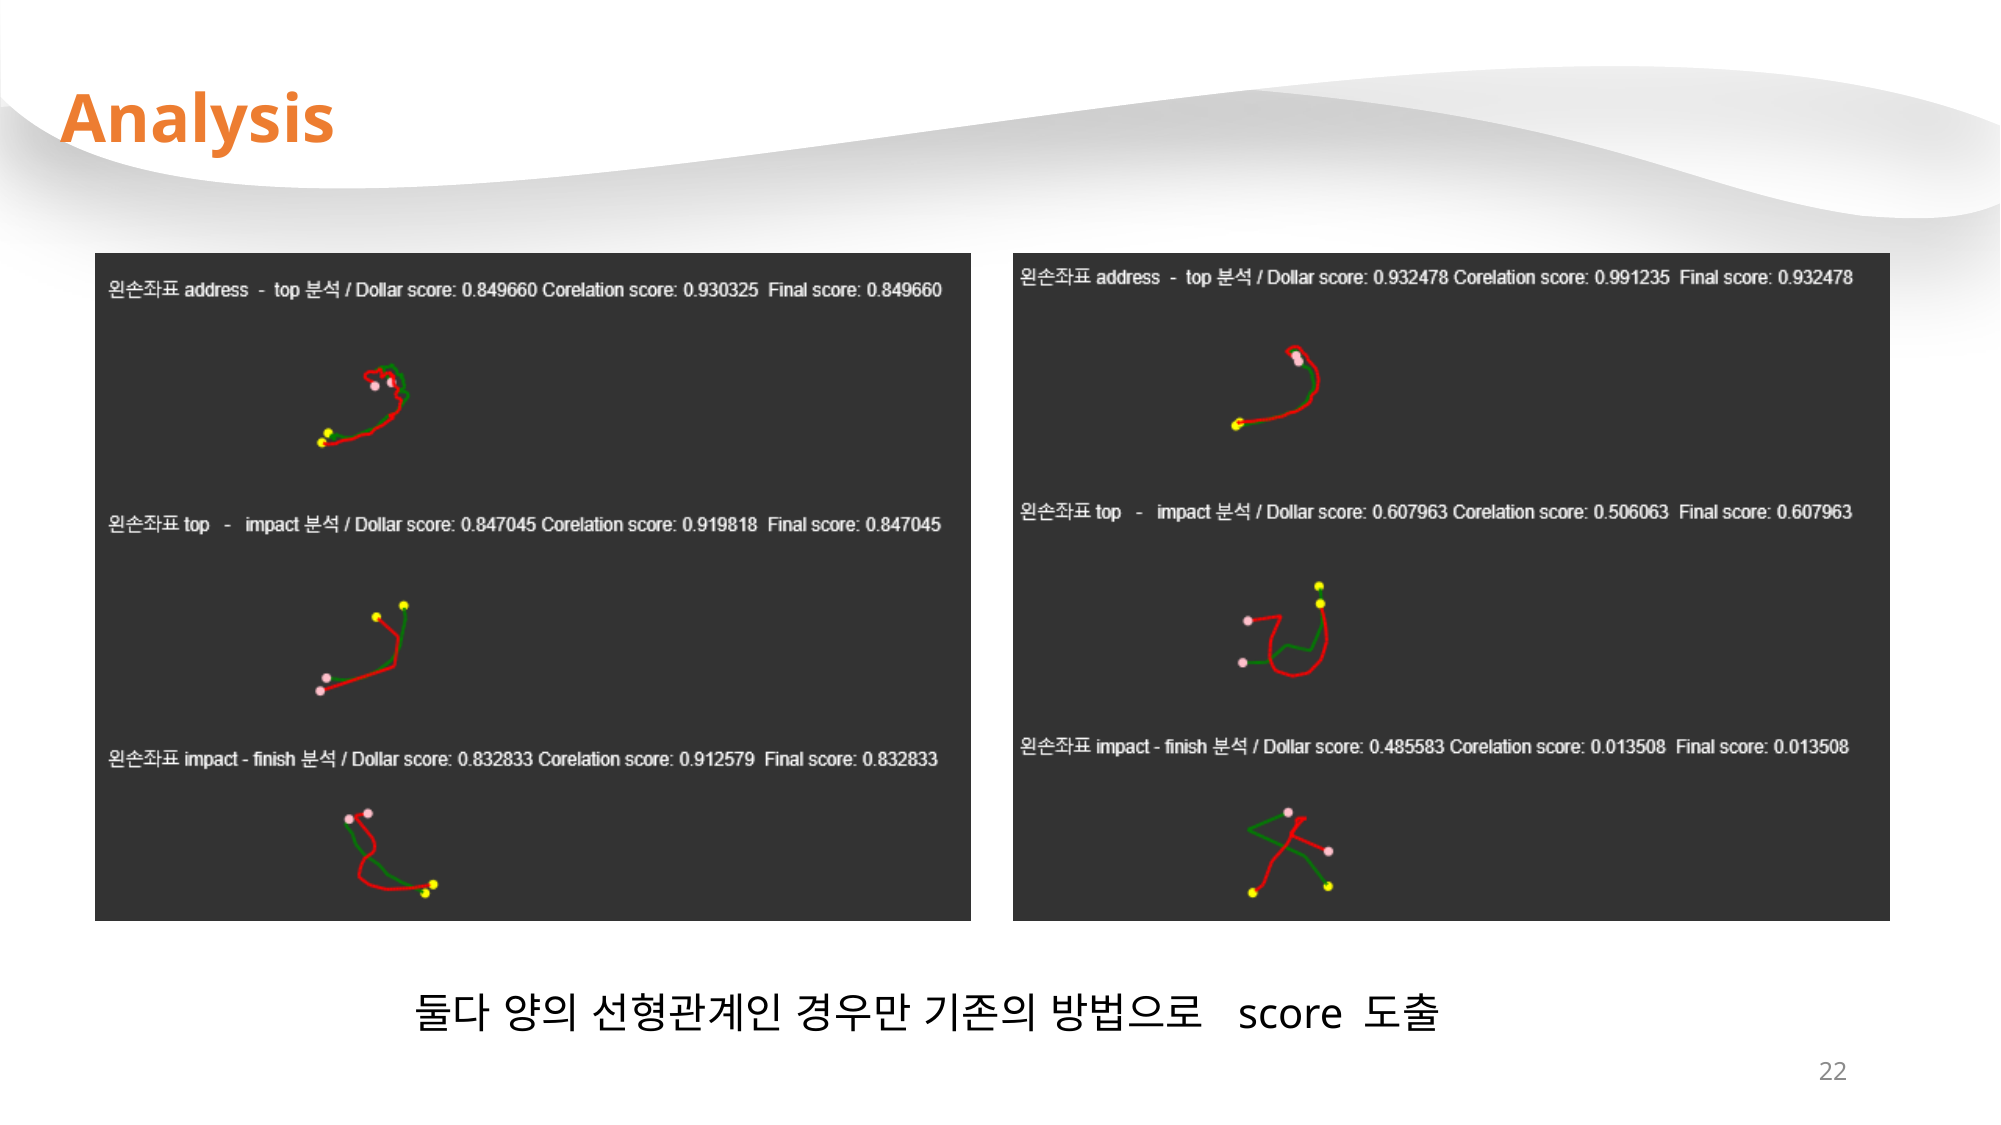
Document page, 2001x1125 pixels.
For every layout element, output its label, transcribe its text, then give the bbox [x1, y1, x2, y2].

picture [1013, 253, 1890, 921]
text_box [0, 0, 2000, 219]
picture [95, 253, 971, 921]
slide_number 22 [1412, 1042, 1863, 1103]
text_box 둘다 양의 선형관계인 경우만 기존의 방법으로 score 도출 [399, 954, 1752, 1045]
